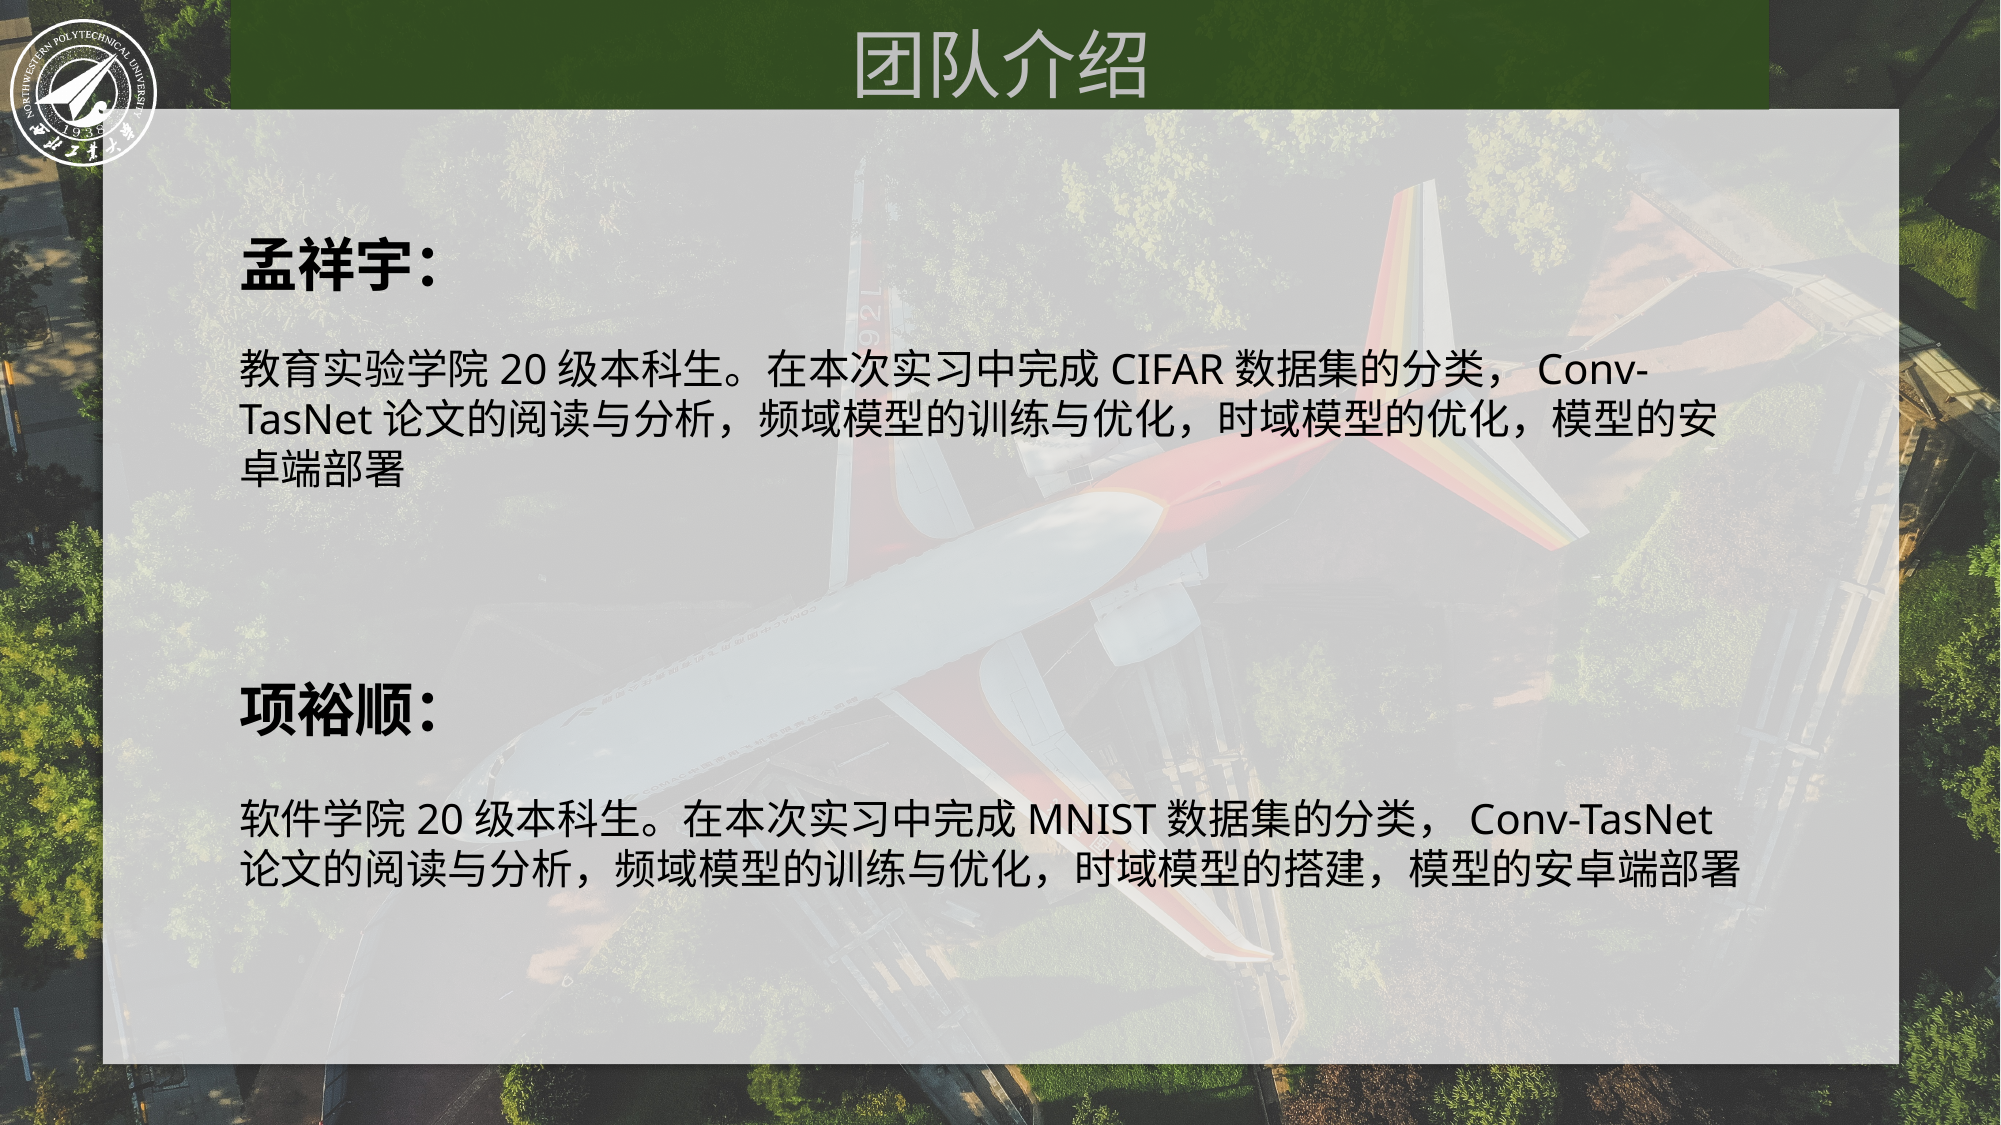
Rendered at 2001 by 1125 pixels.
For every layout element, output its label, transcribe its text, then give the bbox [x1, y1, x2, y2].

text_box 团队介绍 [693, 10, 1309, 115]
text_box 孟祥宇： 教育实验学院20级本科生。在本次实习中完成CIFAR数据集的分类，Conv-TasNet论文的阅读与分析，频域模型的训练与优化，时域模型的优化，模型的安卓端部署 项裕顺： 软件学院20级本科生。在本次实习中完成MNIST数据集的分类，Conv-TasNet论文的阅读与分析，频域模型的训练与优化，时域模型的搭建，模型的安卓端部署 [224, 220, 1770, 1036]
picture [0, 0, 2001, 1125]
text_box [102, 108, 1900, 1065]
text_box [230, 0, 1770, 110]
